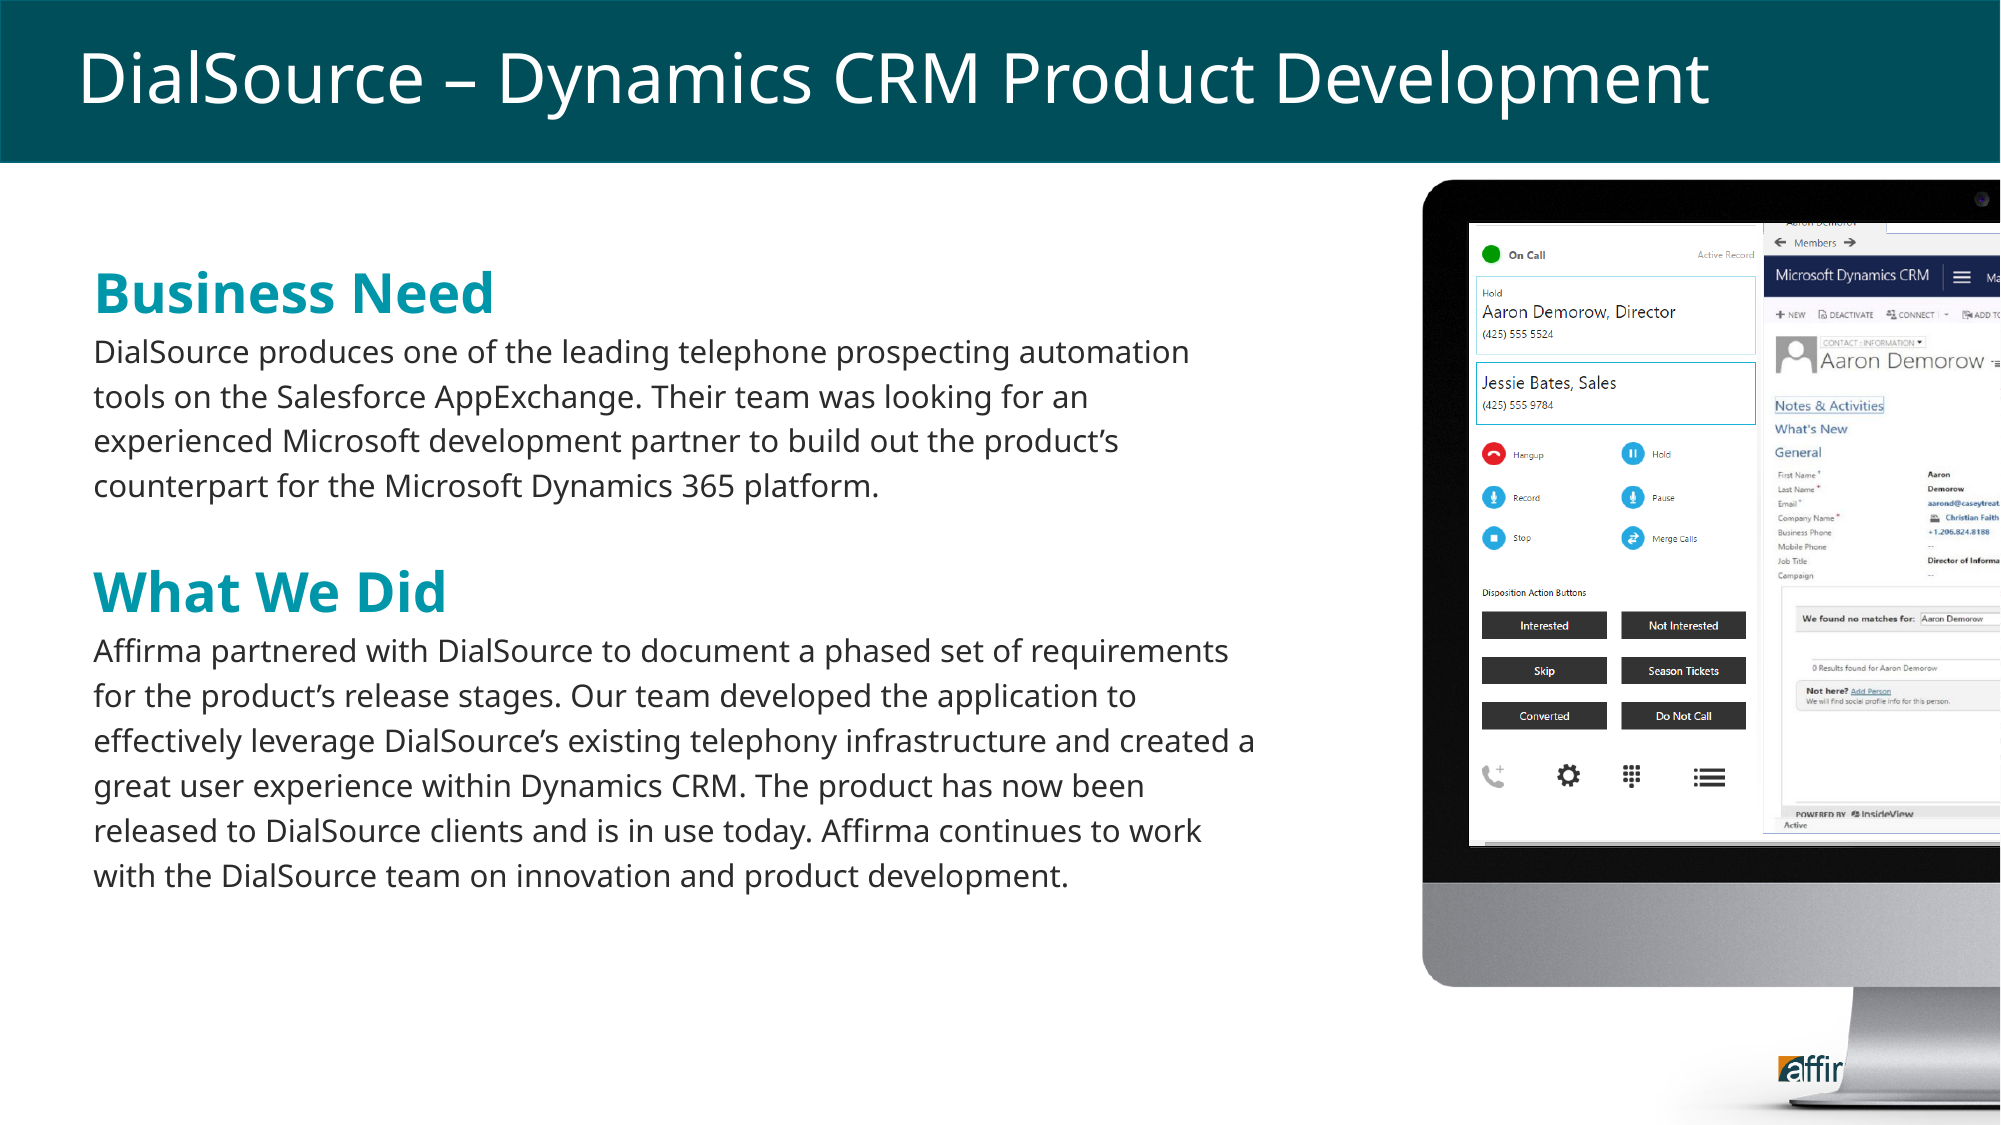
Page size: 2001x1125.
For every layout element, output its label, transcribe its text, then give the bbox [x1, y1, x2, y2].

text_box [1396, 124, 2000, 1125]
text_box Business Need DialSource produces one of the leading telephone prospecting automation tools on the Salesforce AppExchange. Their team was looking for an experienced Microsoft development partner to build out the product’s counterpart for the Microsoft Dynamics 365 platform. What We Did Affirma partnered with DialSource to document a phased set of requirements for the product’s release stages. Our team developed the application to effectively leverage DialSource’s existing telephony infrastructure and created a great user experience within Dynamics CRM. The product has now been released to DialSource clients and is in use today. Affirma continues to work with the DialSource team on innovation and product development. [78, 243, 1281, 901]
title DialSource – Dynamics CRM Product Development [62, 37, 1938, 125]
